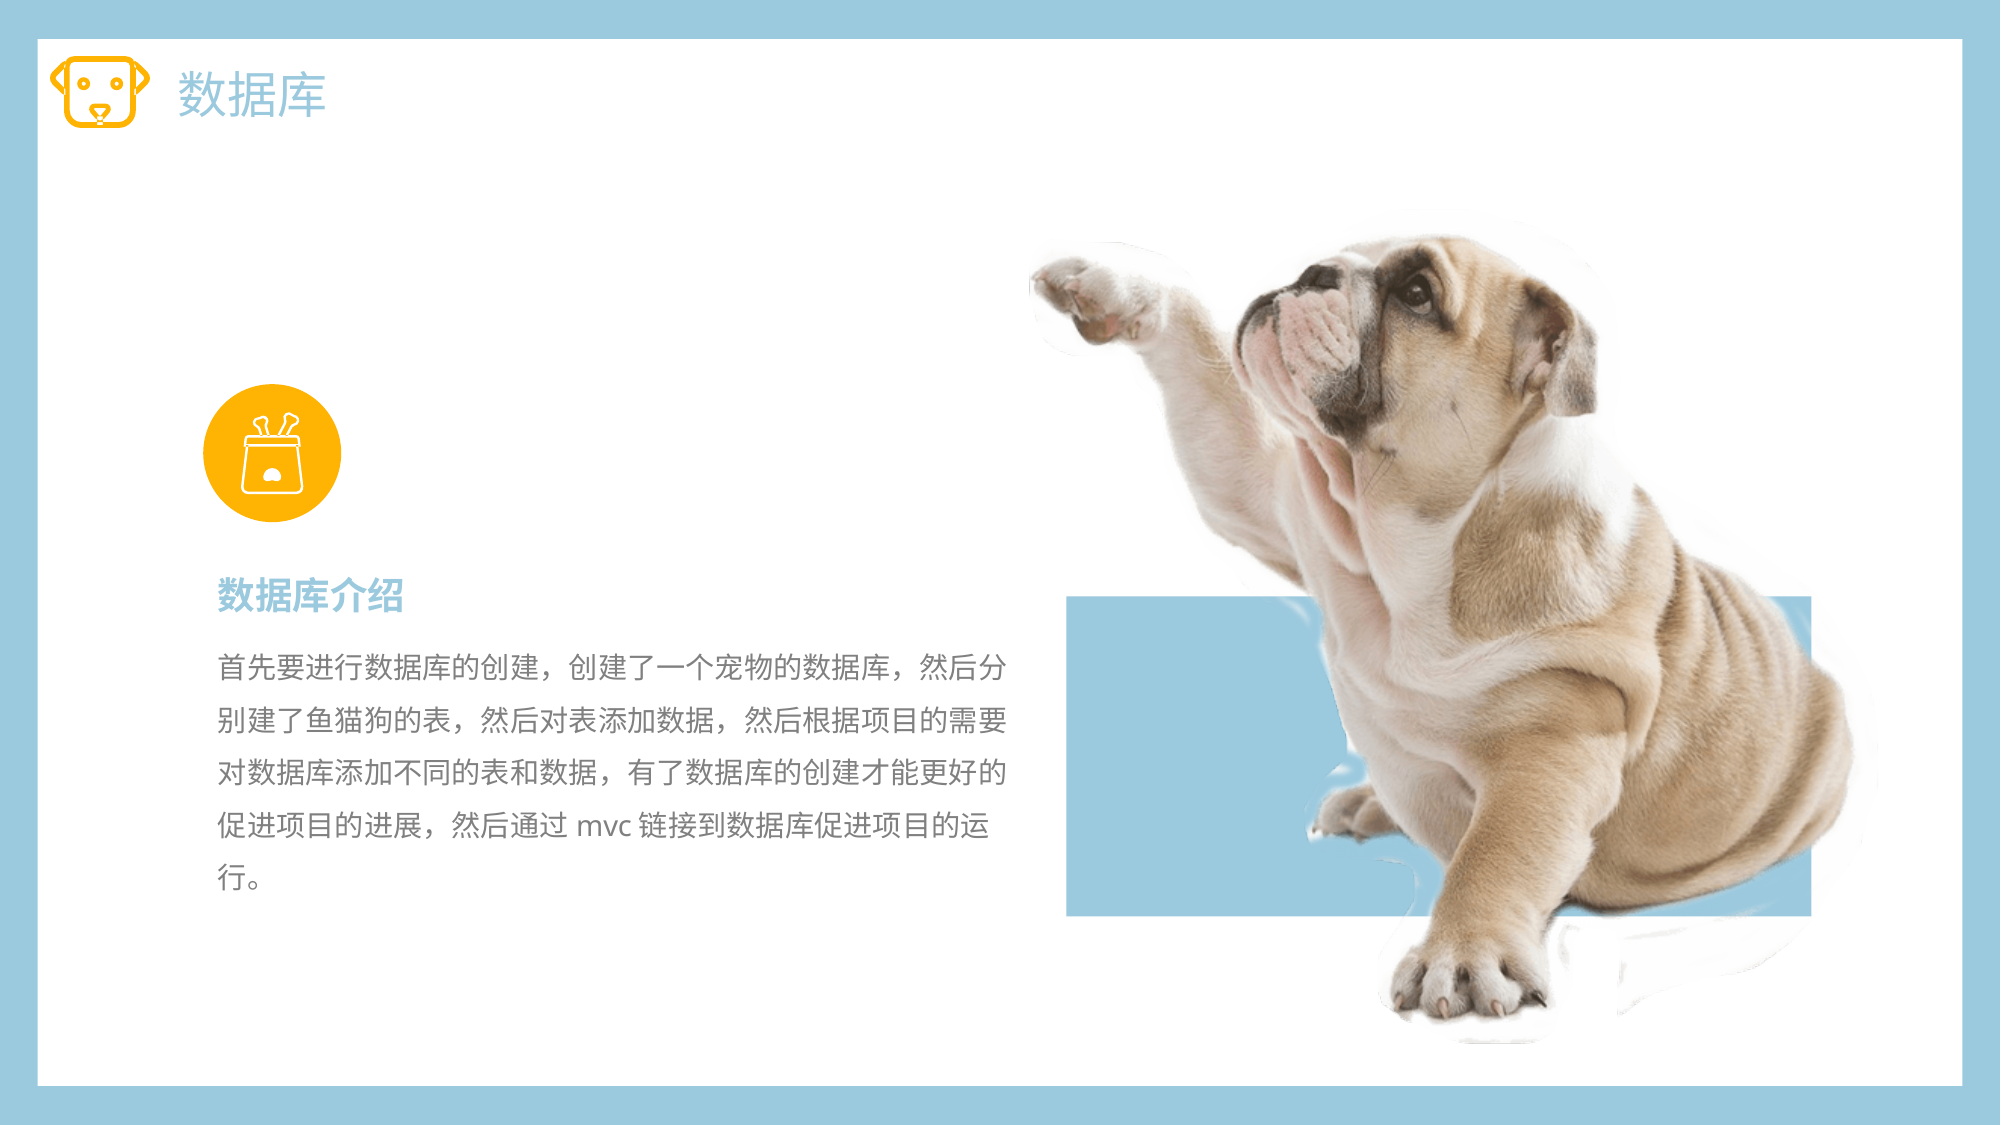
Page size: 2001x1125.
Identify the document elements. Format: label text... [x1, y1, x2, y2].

text_box 数据库 [162, 56, 1126, 131]
text_box [49, 56, 150, 128]
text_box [203, 384, 342, 523]
text_box 首先要进行数据库的创建，创建了一个宠物的数据库，然后分别建了鱼猫狗的表，然后对表添加数据，然后根据项目的需要对数据库添加不同的表和数据，有了数据库的创建才能更好的促进项目的进展，然后通过mvc链接到数据库促进项目的运行。 [203, 624, 889, 902]
text_box [36, 38, 1963, 1087]
text_box 数据库介绍 [203, 564, 487, 624]
text_box [0, 0, 2000, 1125]
picture [889, 149, 2000, 1057]
